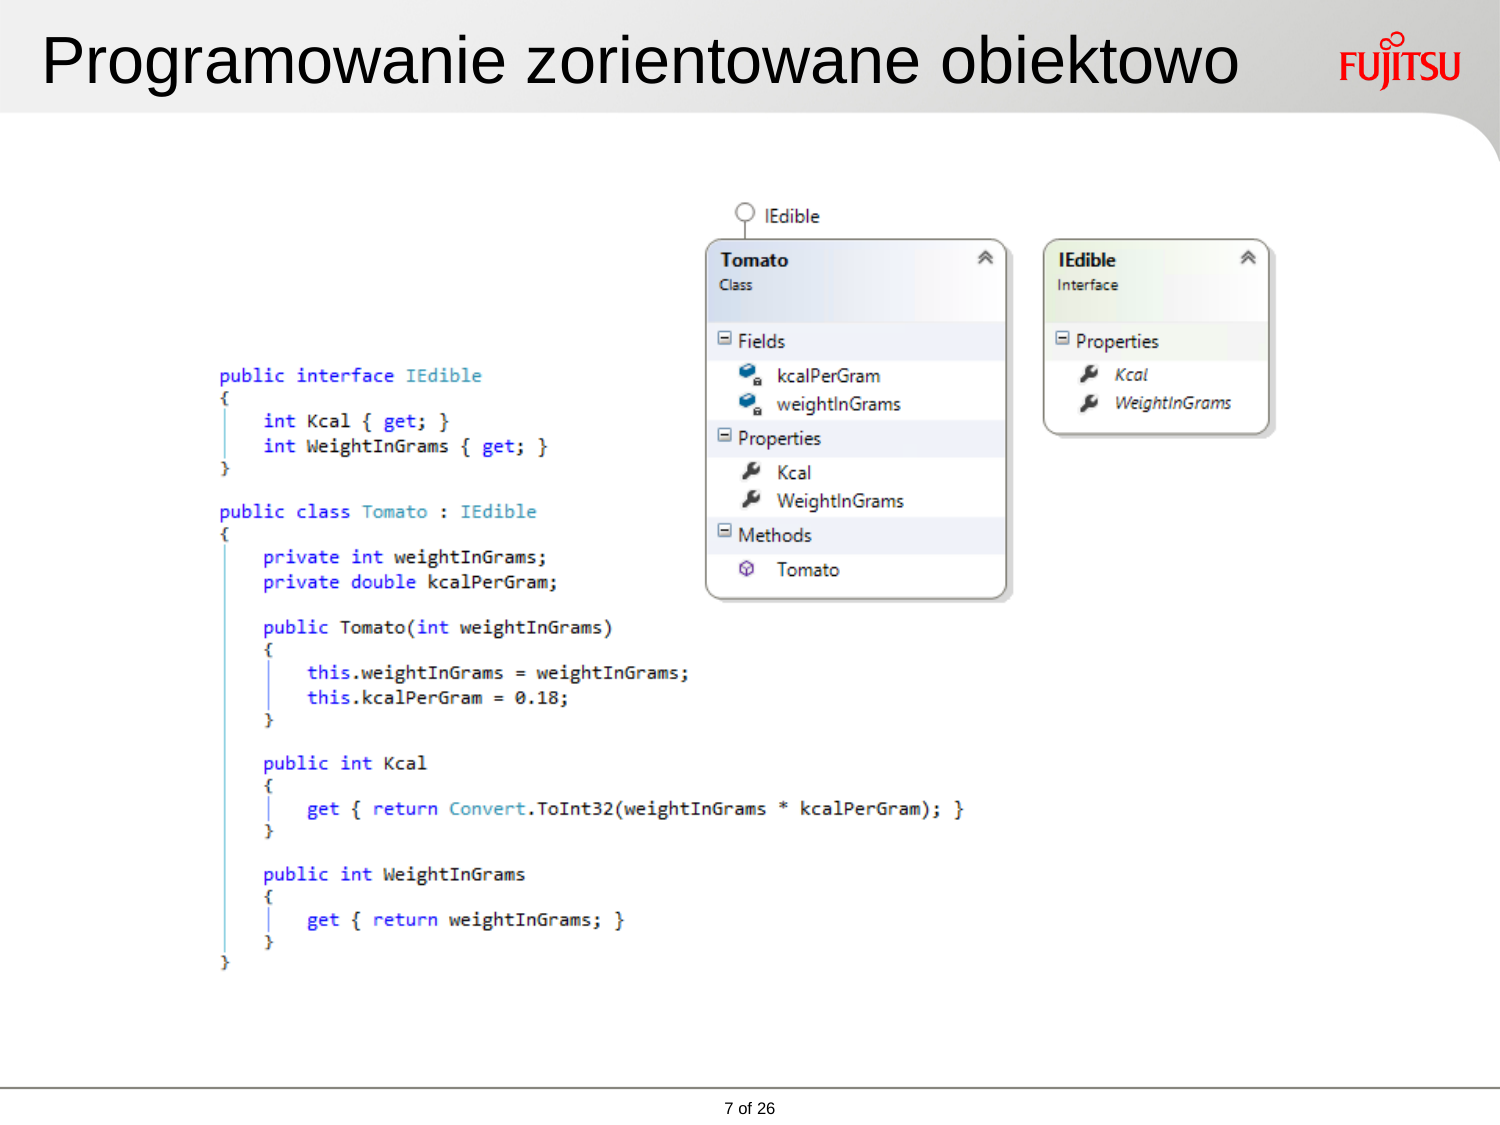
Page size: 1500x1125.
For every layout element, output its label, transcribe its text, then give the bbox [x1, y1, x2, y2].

picture [218, 184, 1295, 974]
picture [0, 0, 1500, 176]
title Programowanie zorientowane obiektowo [41, 0, 1341, 115]
